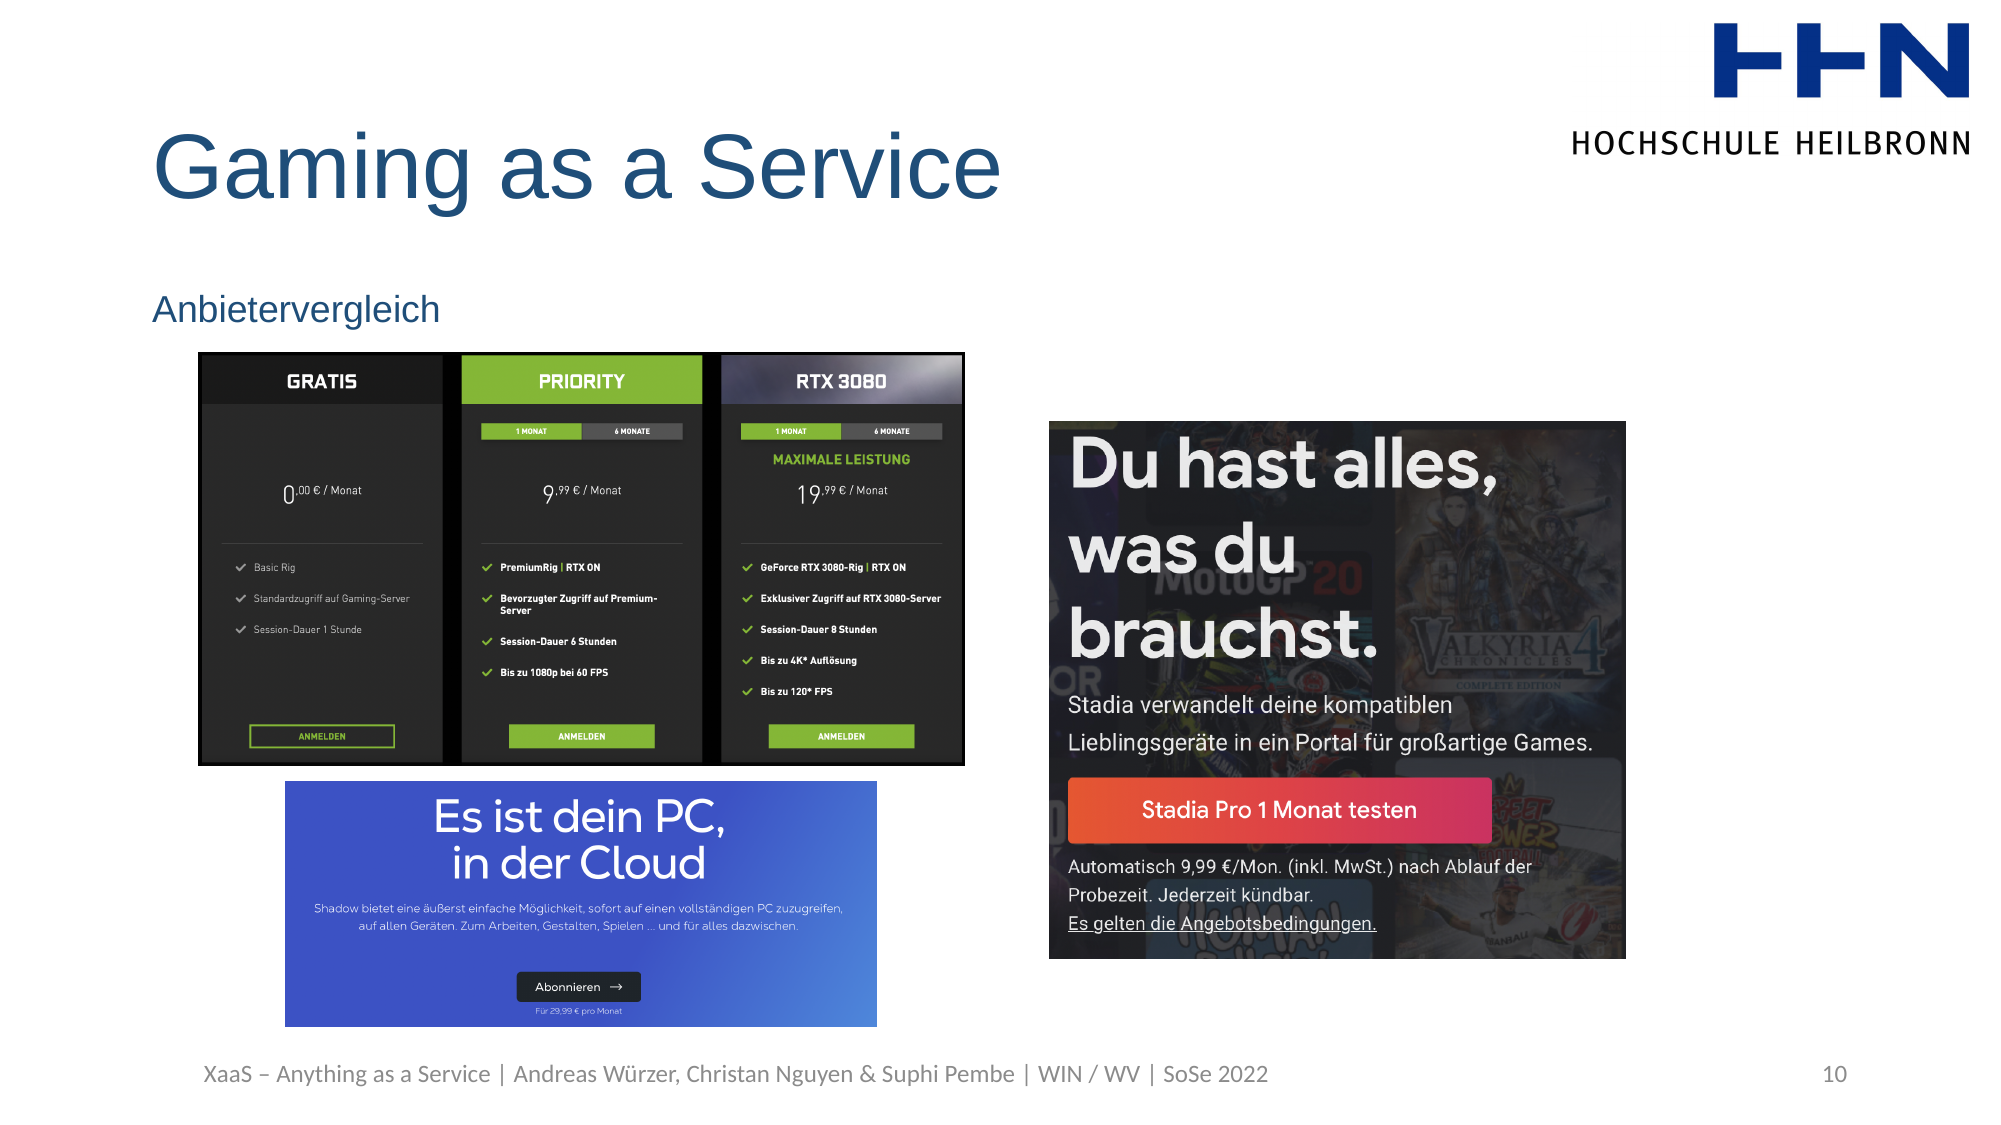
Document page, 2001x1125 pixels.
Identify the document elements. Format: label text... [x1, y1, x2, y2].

title Gaming as a Service [137, 59, 1863, 277]
picture [285, 780, 877, 1027]
picture [1049, 421, 1626, 959]
picture [198, 352, 965, 766]
slide_number 10 [1412, 1042, 1863, 1103]
picture [1572, 22, 1970, 156]
text_box Anbietervergleich [137, 277, 1863, 337]
footer XaaS – Anything as a Service | Andreas Würzer, Christan Nguyen & Suphi Pembe | WIN / WV | SoSe 2022 [137, 1042, 1338, 1103]
